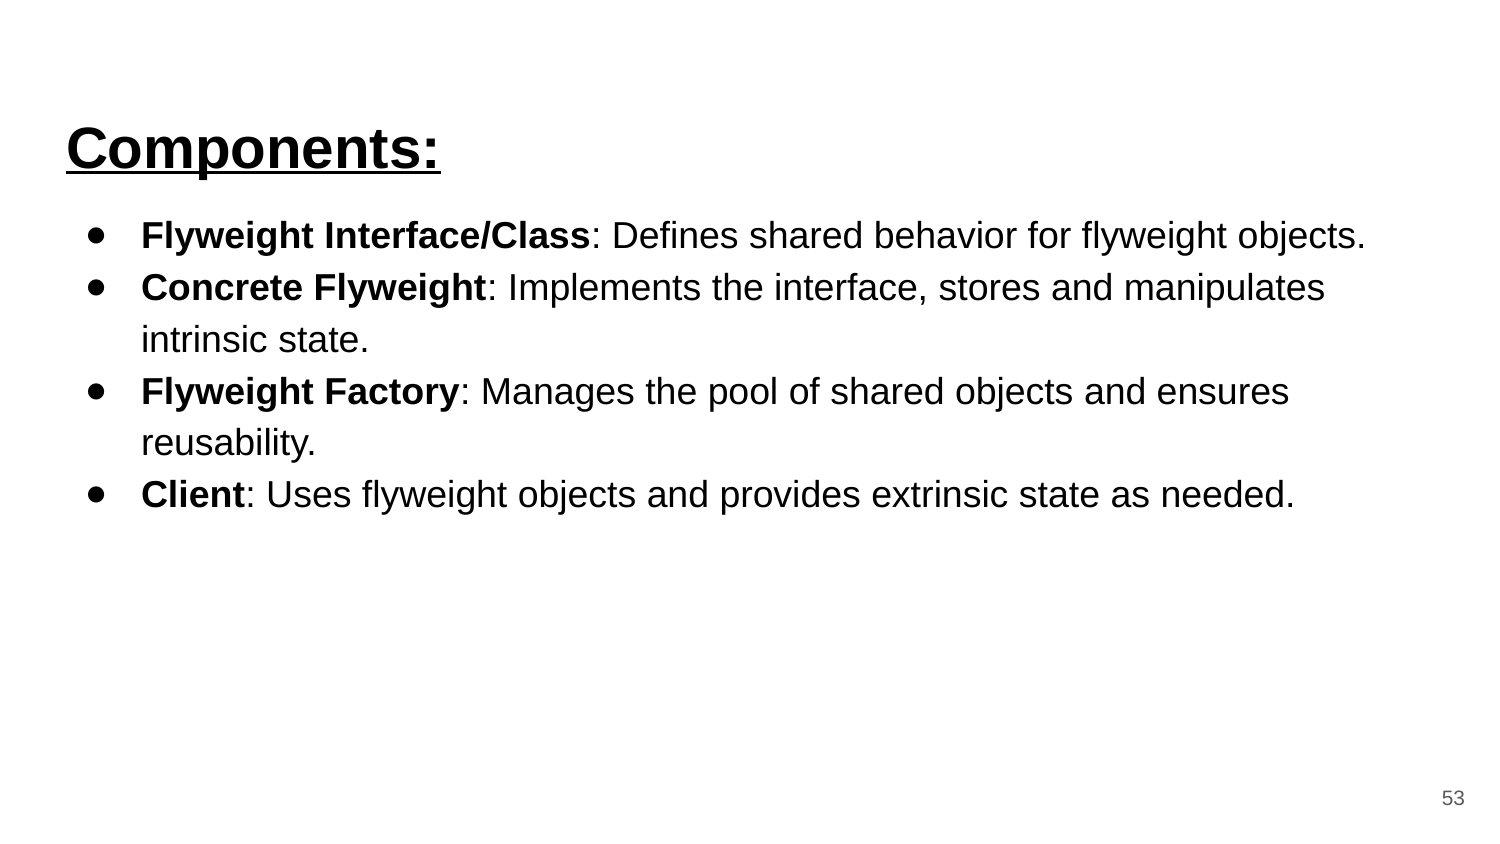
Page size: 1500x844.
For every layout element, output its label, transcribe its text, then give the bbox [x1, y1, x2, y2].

list Components: Flyweight Interface/Class: Defines shared behavior for flyweight objects. Concrete Flyweight: Implements the interface, stores and manipulates intrinsic state. Flyweight Factory: Manages the pool of shared objects and ensures reusability. Client: Uses flyweight objects and provides extrinsic state as needed. [51, 84, 1449, 750]
slide_number ‹#› [1389, 764, 1480, 830]
